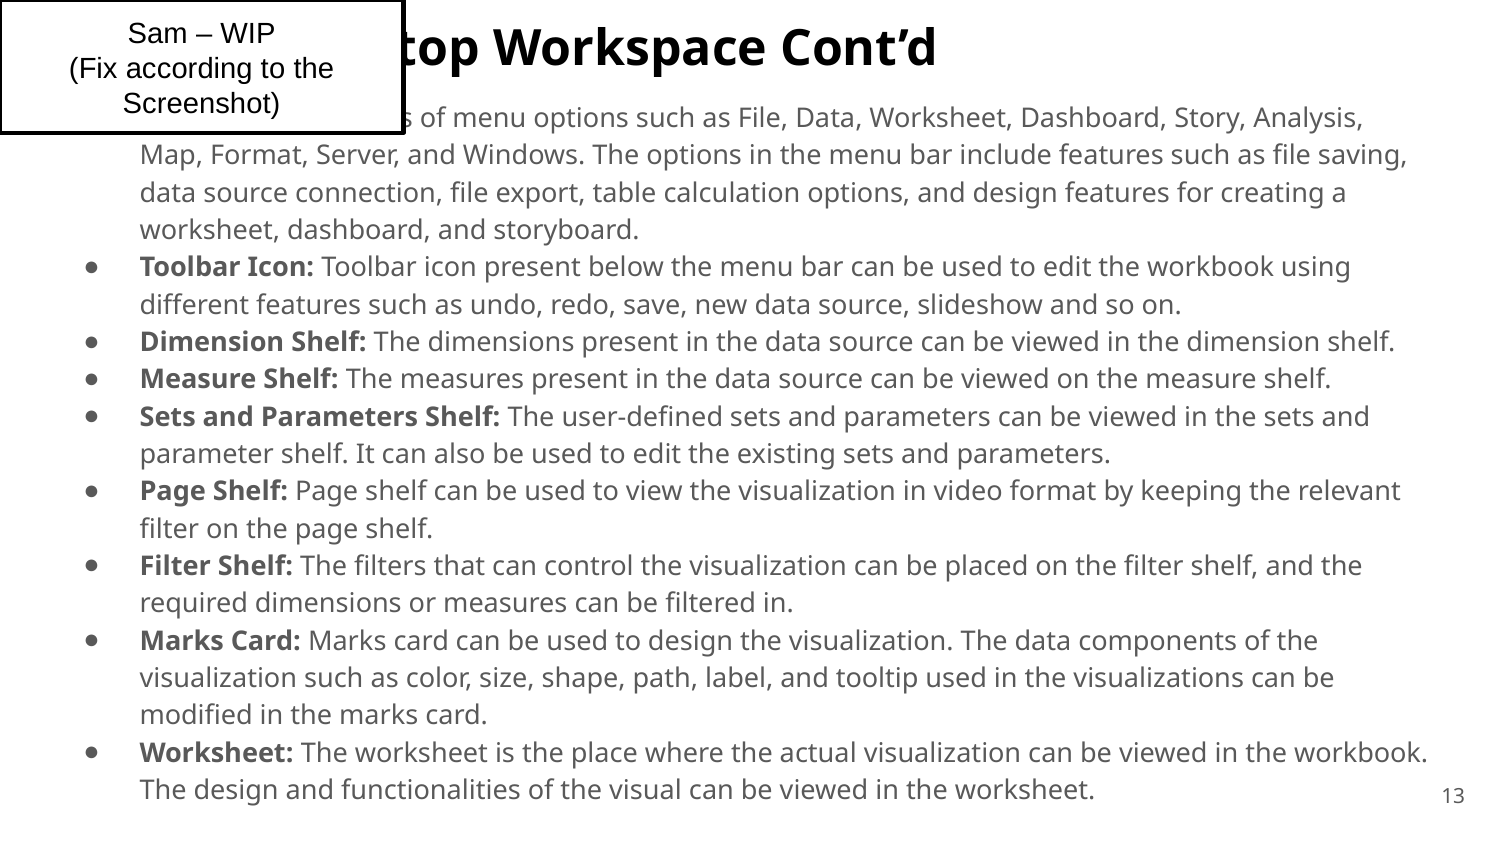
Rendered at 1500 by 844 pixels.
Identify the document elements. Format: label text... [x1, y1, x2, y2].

text_box Sam – WIP (Fix according to the Screenshot) [0, 0, 406, 135]
list Menu Bar: It consists of menu options such as File, Data, Worksheet, Dashboard, Story, Analysis, Map, Format, Server, and Windows. The options in the menu bar include features such as file saving, data source connection, file export, table calculation options, and design features for creating a worksheet, dashboard, and storyboard. Toolbar Icon: Toolbar icon present below the menu bar can be used to edit the workbook using different features such as undo, redo, save, new data source, slideshow and so on. Dimension Shelf: The dimensions present in the data source can be viewed in the dimension shelf. Measure Shelf: The measures present in the data source can be viewed on the measure shelf. Sets and Parameters Shelf: The user-defined sets and parameters can be viewed in the sets and parameter shelf. It can also be used to edit the existing sets and parameters. Page Shelf: Page shelf can be used to view the visualization in video format by keeping the relevant filter on the page shelf. Filter Shelf: The filters that can control the visualization can be placed on the filter shelf, and the required dimensions or measures can be filtered in. Marks Card: Marks card can be used to design the visualization. The data components of the visualization such as color, size, shape, path, label, and tooltip used in the visualizations can be modified in the marks card. Worksheet: The worksheet is the place where the actual visualization can be viewed in the workbook. The design and functionalities of the visual can be viewed in the worksheet. [49, 80, 1448, 844]
slide_number 13 [1389, 764, 1480, 830]
title Tableau Desktop Workspace Cont’d [406, 0, 1449, 95]
